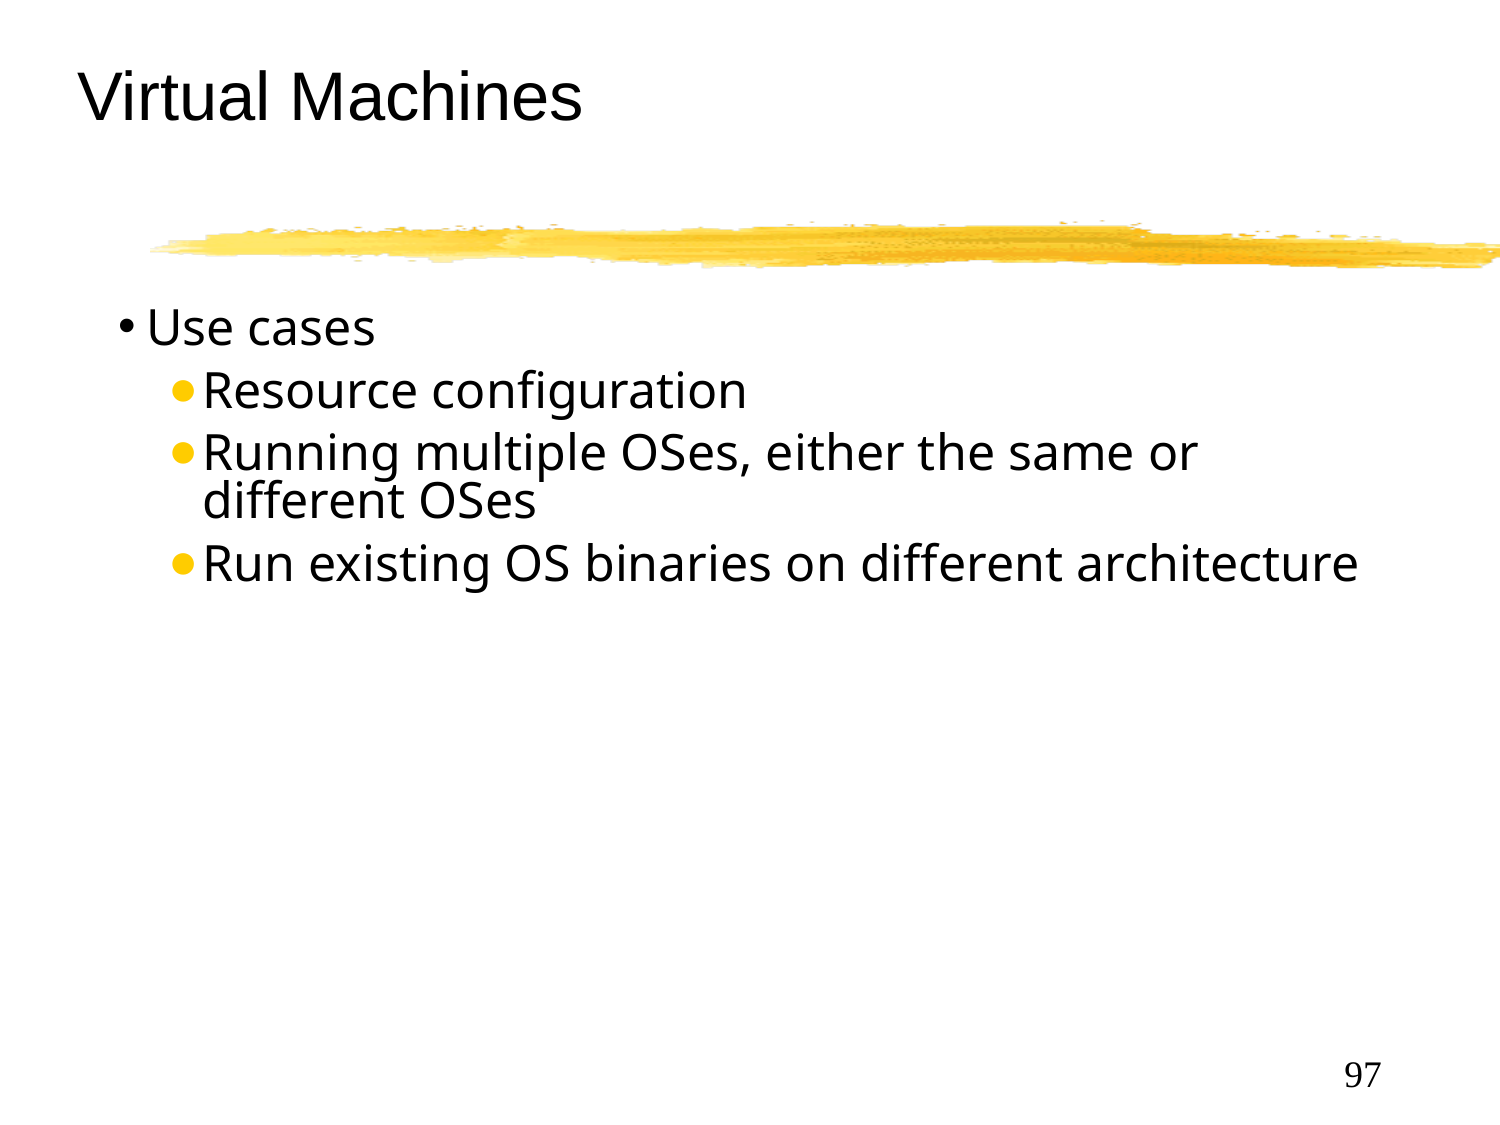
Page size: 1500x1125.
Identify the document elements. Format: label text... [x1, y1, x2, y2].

text_box 97 [1059, 1042, 1397, 1103]
picture [150, 215, 1500, 279]
title Virtual Machines [62, 45, 1413, 150]
list Use cases Resource configuration Running multiple OSes, either the same or different OSes Run existing OS binaries on different architecture [102, 299, 1419, 1015]
